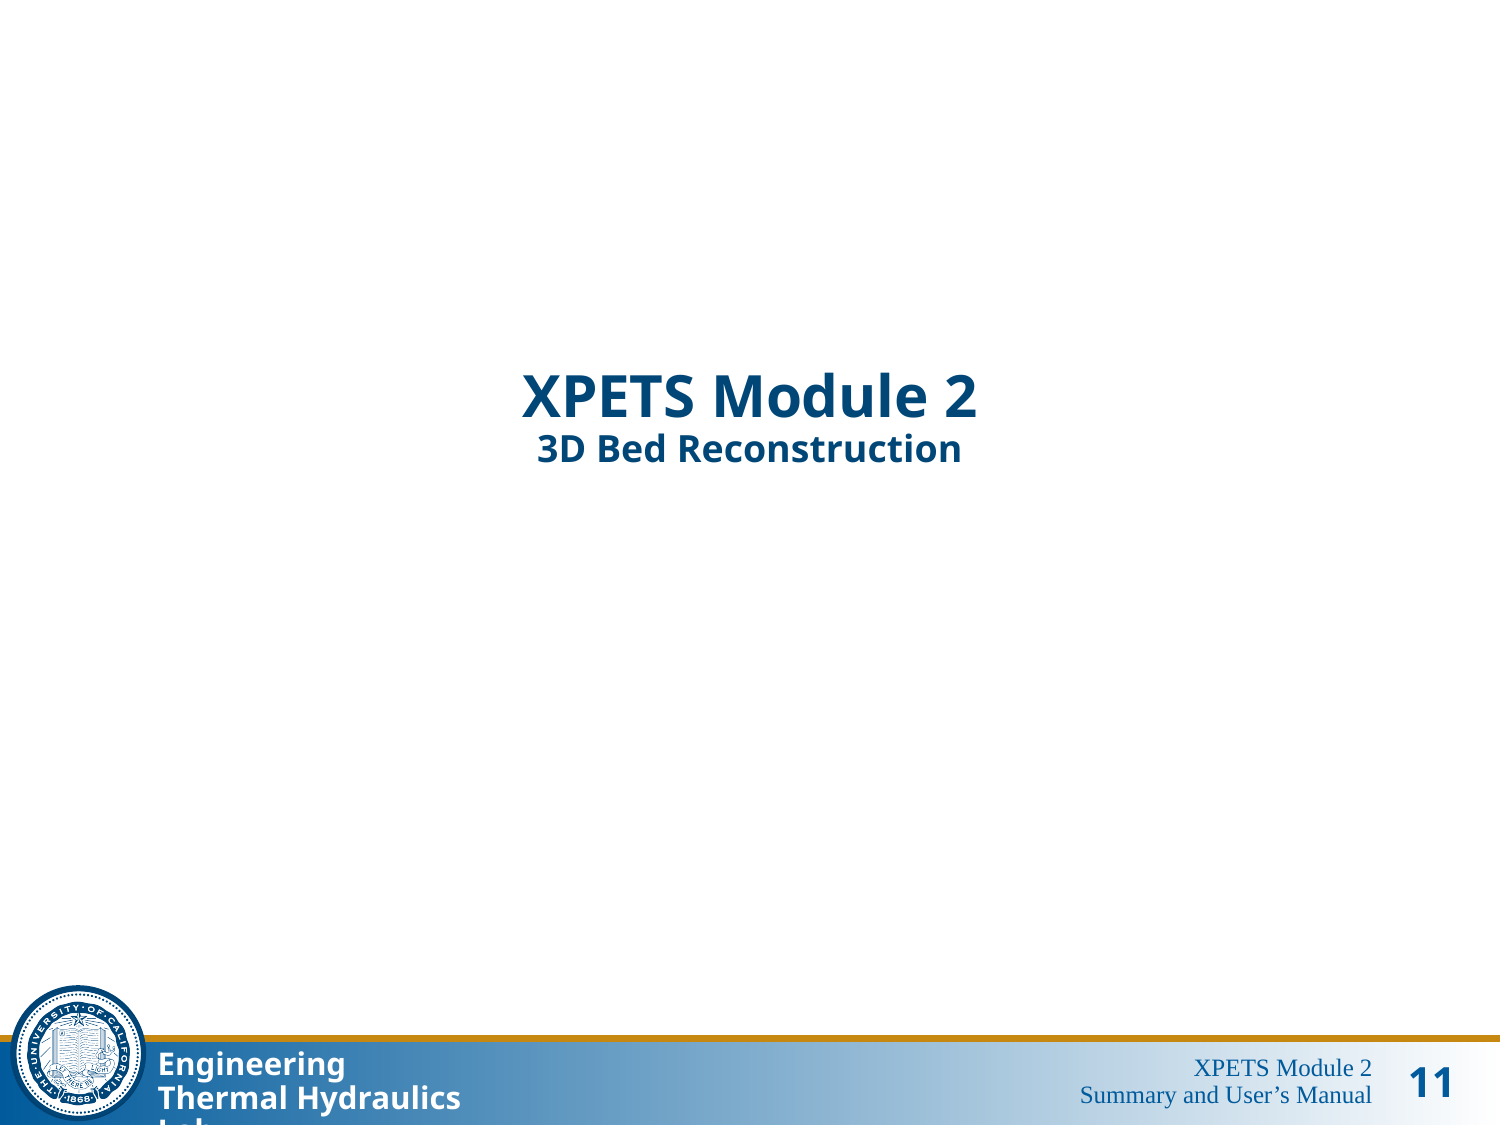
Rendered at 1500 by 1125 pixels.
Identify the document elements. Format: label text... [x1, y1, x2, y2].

title XPETS Module 2 3D Bed Reconstruction [131, 375, 1369, 463]
picture [13, 988, 143, 1118]
